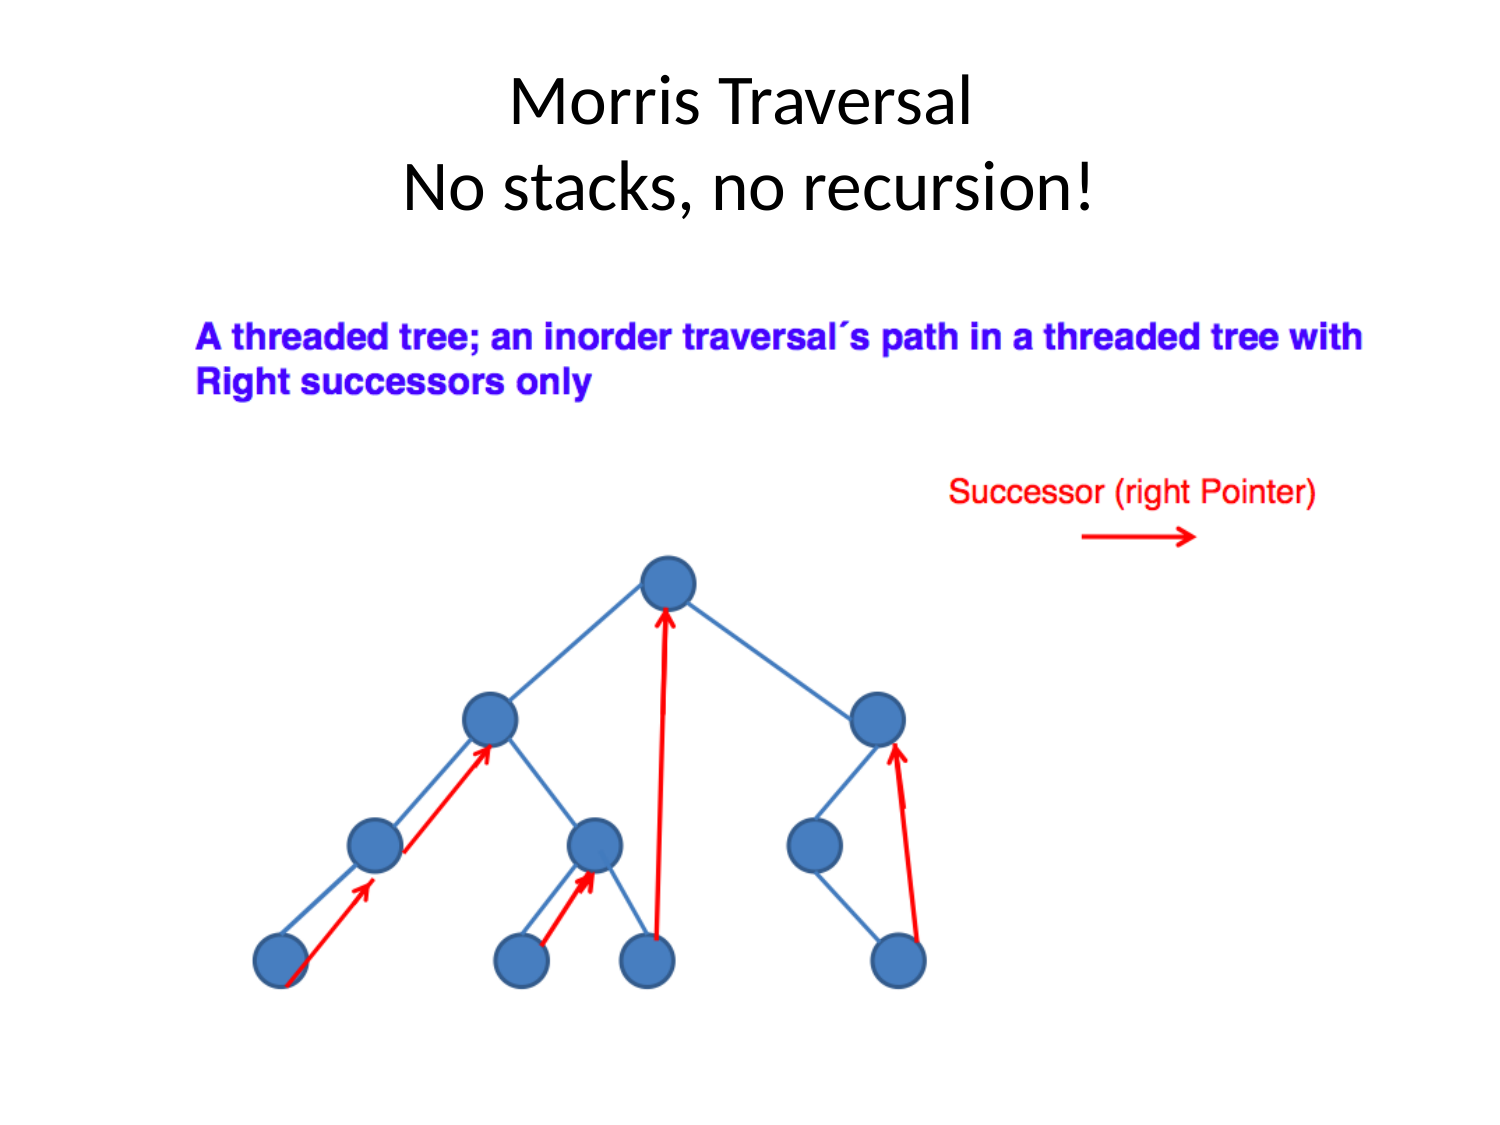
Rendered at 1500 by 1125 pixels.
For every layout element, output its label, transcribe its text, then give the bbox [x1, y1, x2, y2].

title Morris Traversal No stacks, no recursion! [75, 45, 1425, 233]
picture [130, 266, 1418, 1088]
